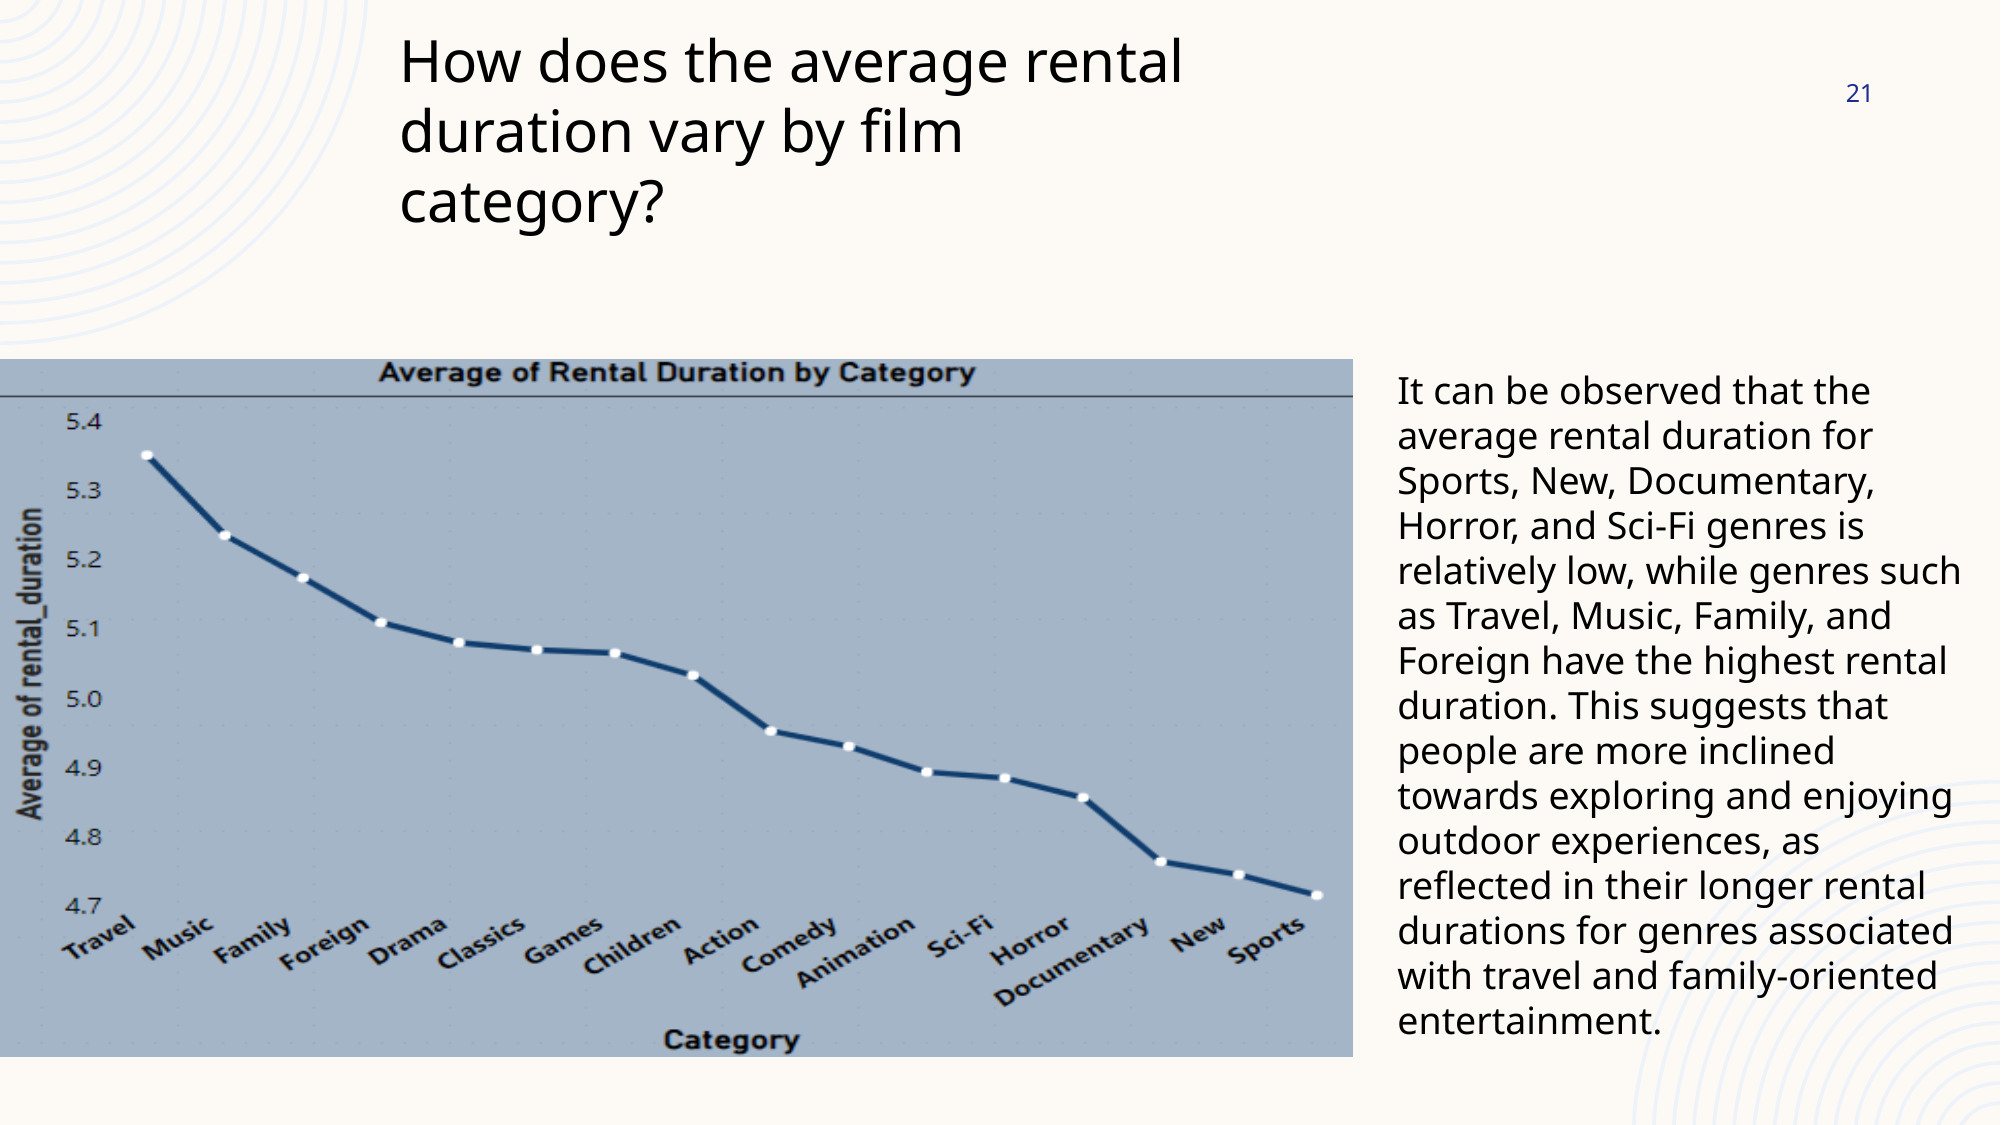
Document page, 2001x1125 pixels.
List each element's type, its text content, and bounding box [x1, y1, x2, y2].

text_box It can be observed that the average rental duration for Sports, New, Documentary, Horror, and Sci-Fi genres is relatively low, while genres such as Travel, Music, Family, and Foreign have the highest rental duration. This suggests that people are more inclined towards exploring and enjoying outdoor experiences, as reflected in their longer rental durations for genres associated with travel and family-oriented entertainment. [1382, 359, 2000, 1049]
picture [0, 359, 1353, 1057]
slide_number 21 [1712, 75, 1875, 116]
text_box How does the average rental duration vary by film category? [384, 16, 1260, 242]
